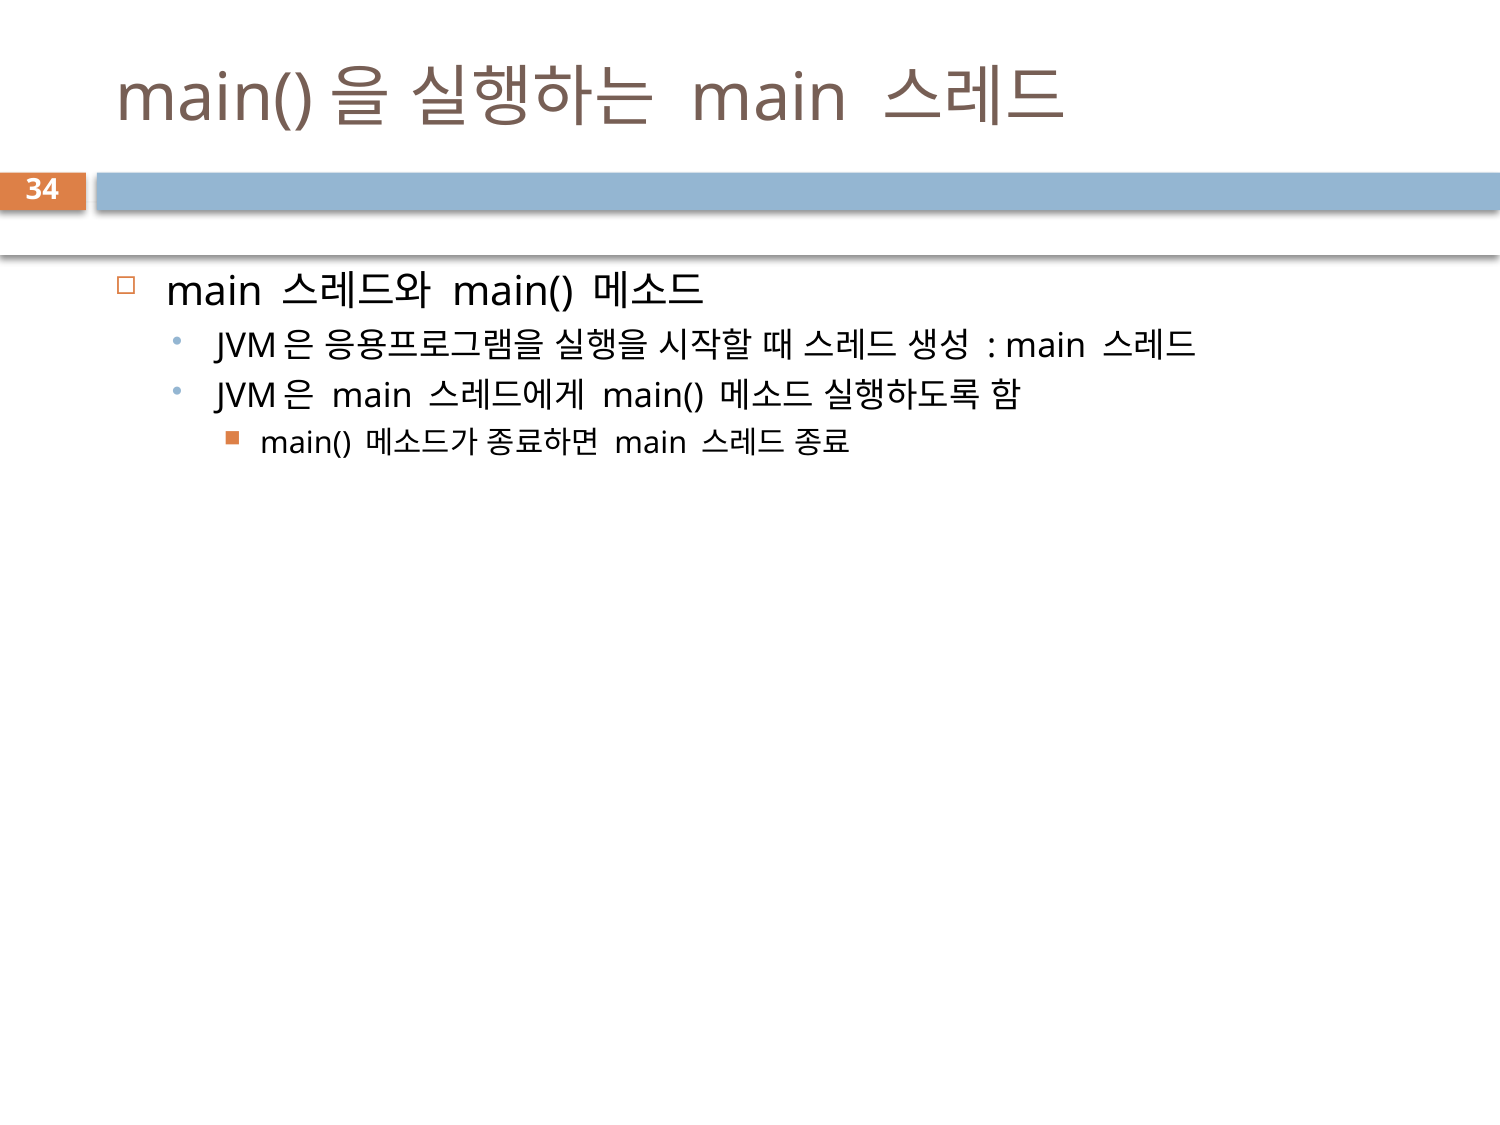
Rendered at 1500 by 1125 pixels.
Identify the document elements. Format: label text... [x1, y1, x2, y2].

title main()을 실행하는 main 스레드 [100, 37, 1438, 149]
slide_number 34 [0, 170, 87, 211]
list main 스레드와 main() 메소드 JVM은 응용프로그램을 실행을 시작할 때 스레드 생성 : main 스레드 JVM은 main 스레드에게 main() 메소드 실행하도록 함 main() 메소드가 종료하면 main 스레드 종료 [100, 257, 1438, 468]
